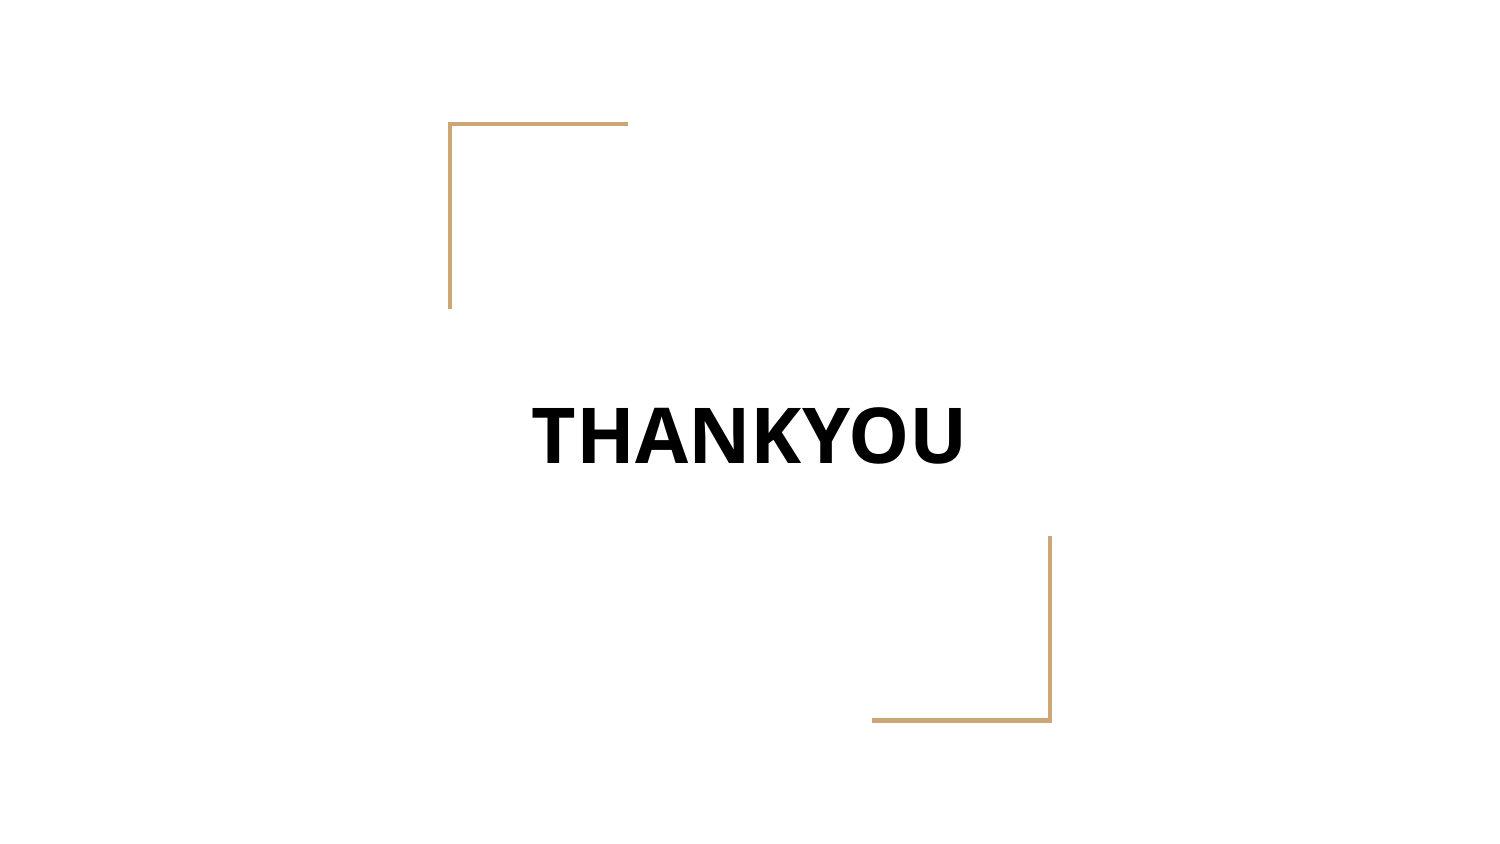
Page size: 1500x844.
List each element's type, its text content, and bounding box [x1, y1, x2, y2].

title THANKYOU [499, 350, 1001, 494]
